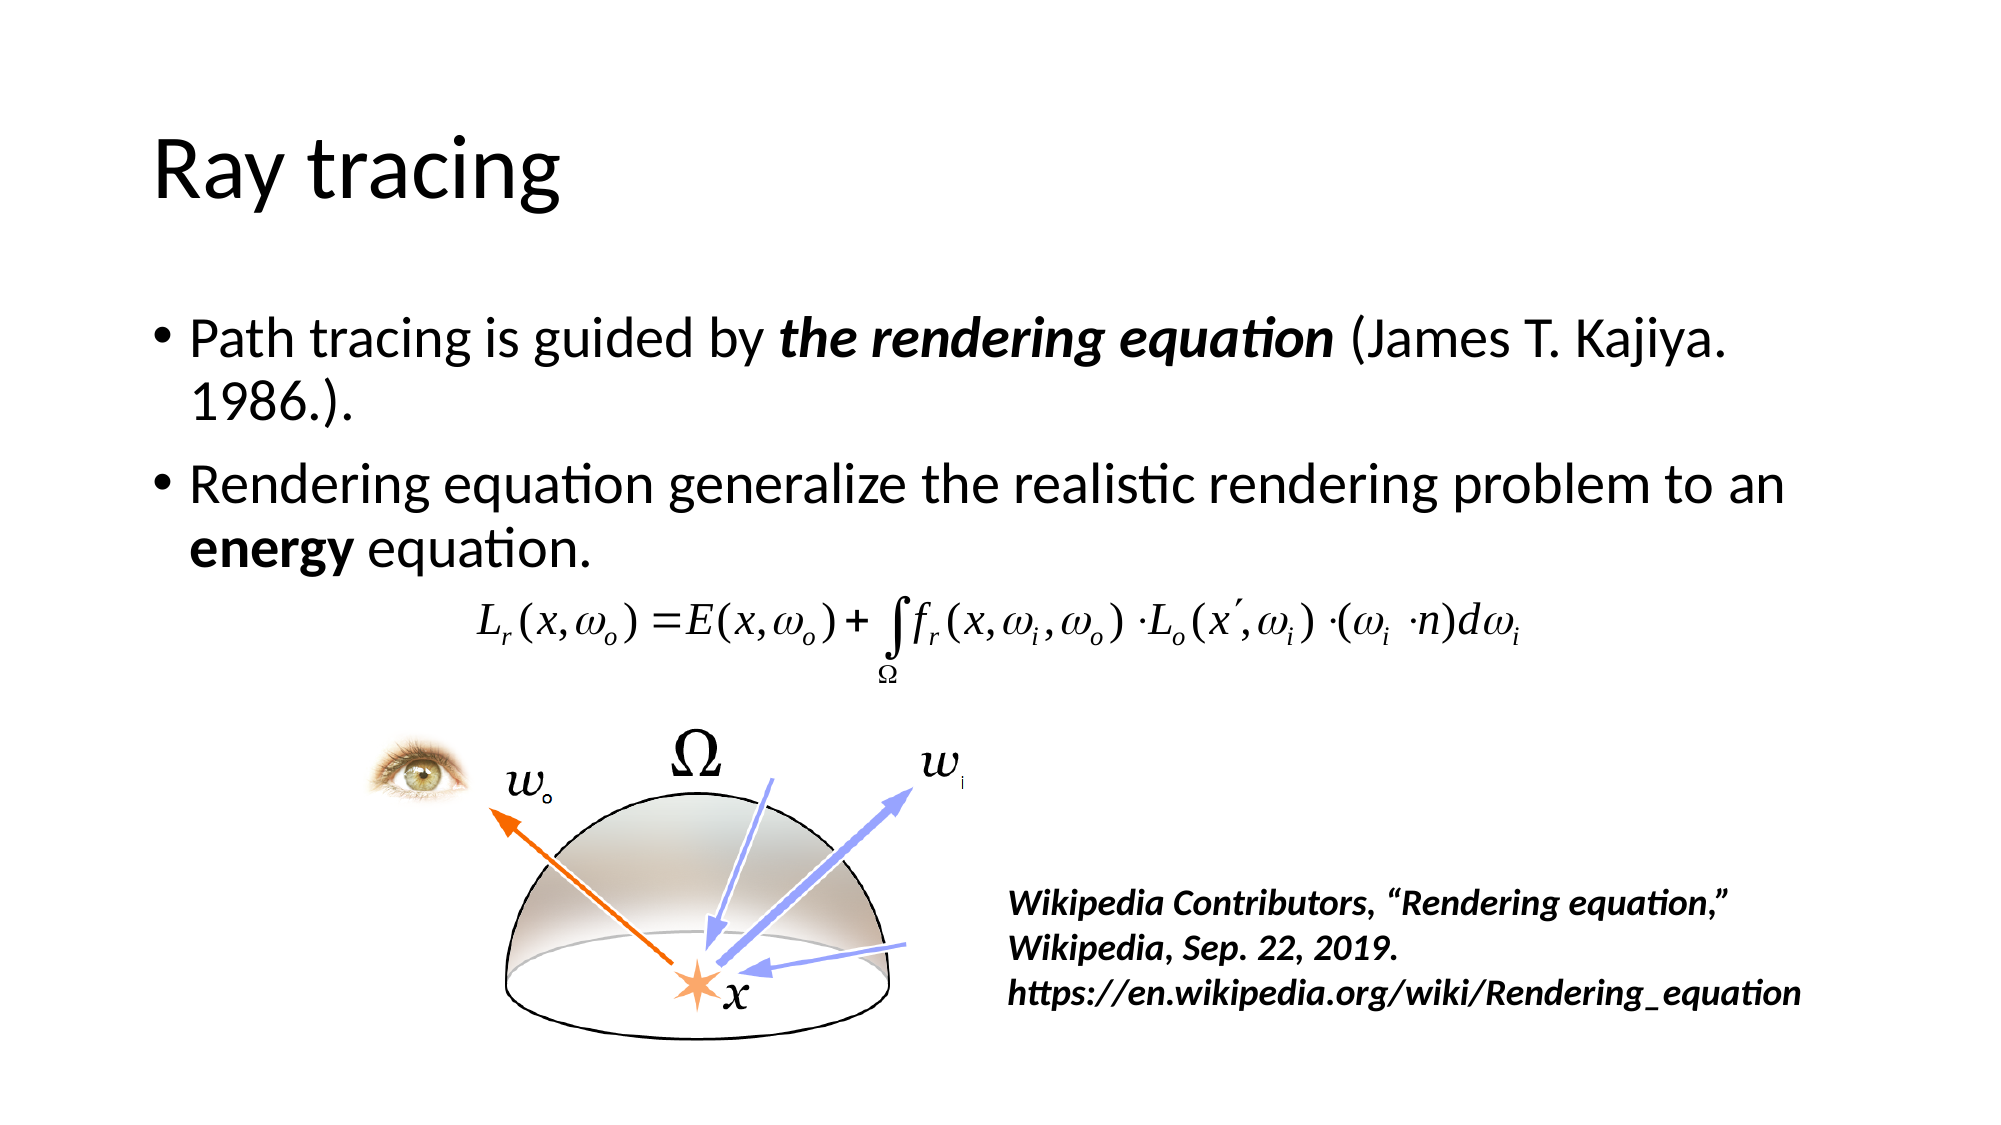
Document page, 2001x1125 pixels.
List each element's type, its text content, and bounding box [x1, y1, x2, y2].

title Ray tracing [137, 59, 1863, 278]
list Path tracing is guided by the rendering equation (James T. Kajiya. 1986.). Rendering equation generalize the realistic rendering problem to an energy equation. [137, 299, 1863, 1014]
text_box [468, 580, 1532, 692]
picture [356, 715, 994, 1059]
text_box Wikipedia Contributors, “Rendering equation,” Wikipedia, Sep. 22, 2019. https://en.wikipedia.org/wiki/Rendering_equation ‌ [994, 870, 1856, 1032]
